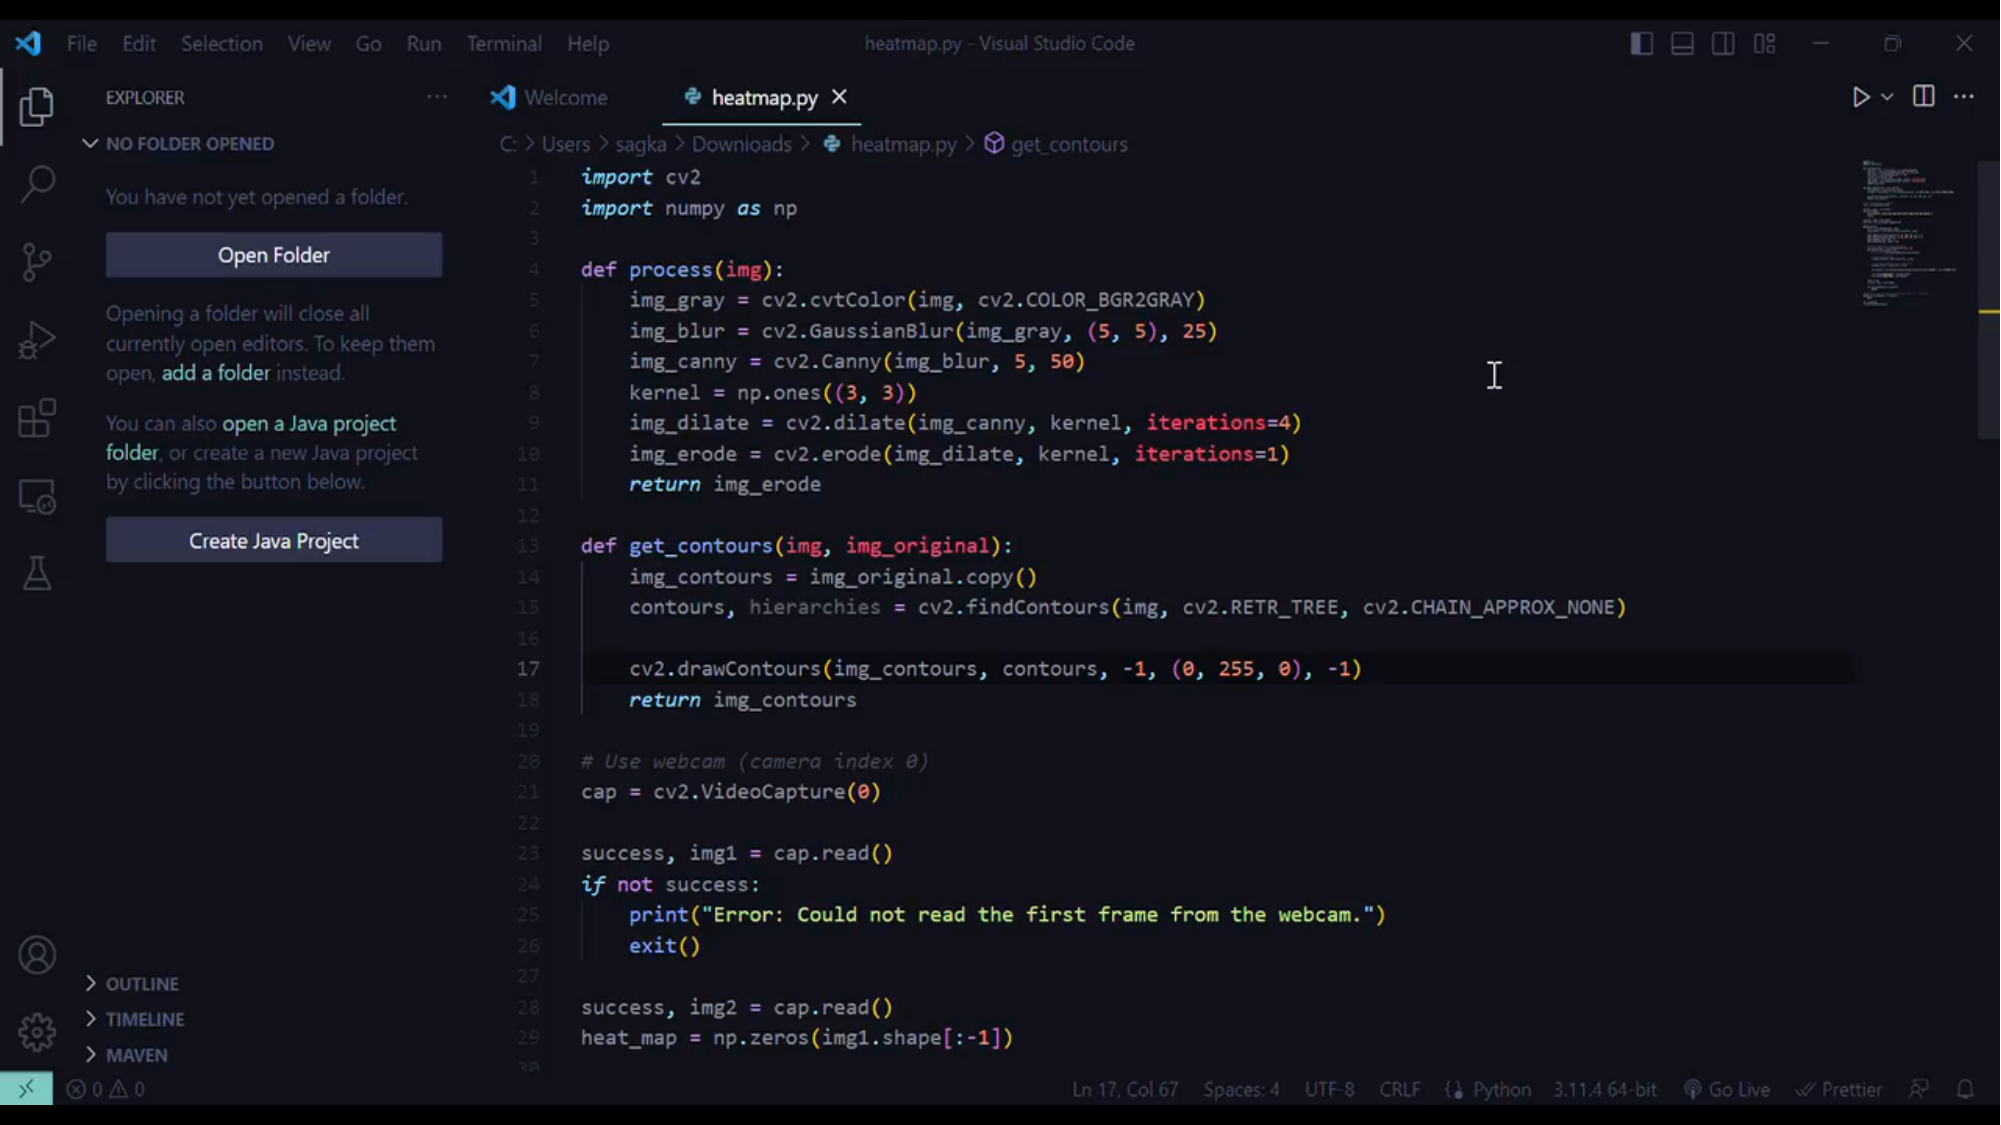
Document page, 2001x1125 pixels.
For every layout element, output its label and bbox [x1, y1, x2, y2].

list [0, 19, 2000, 1106]
